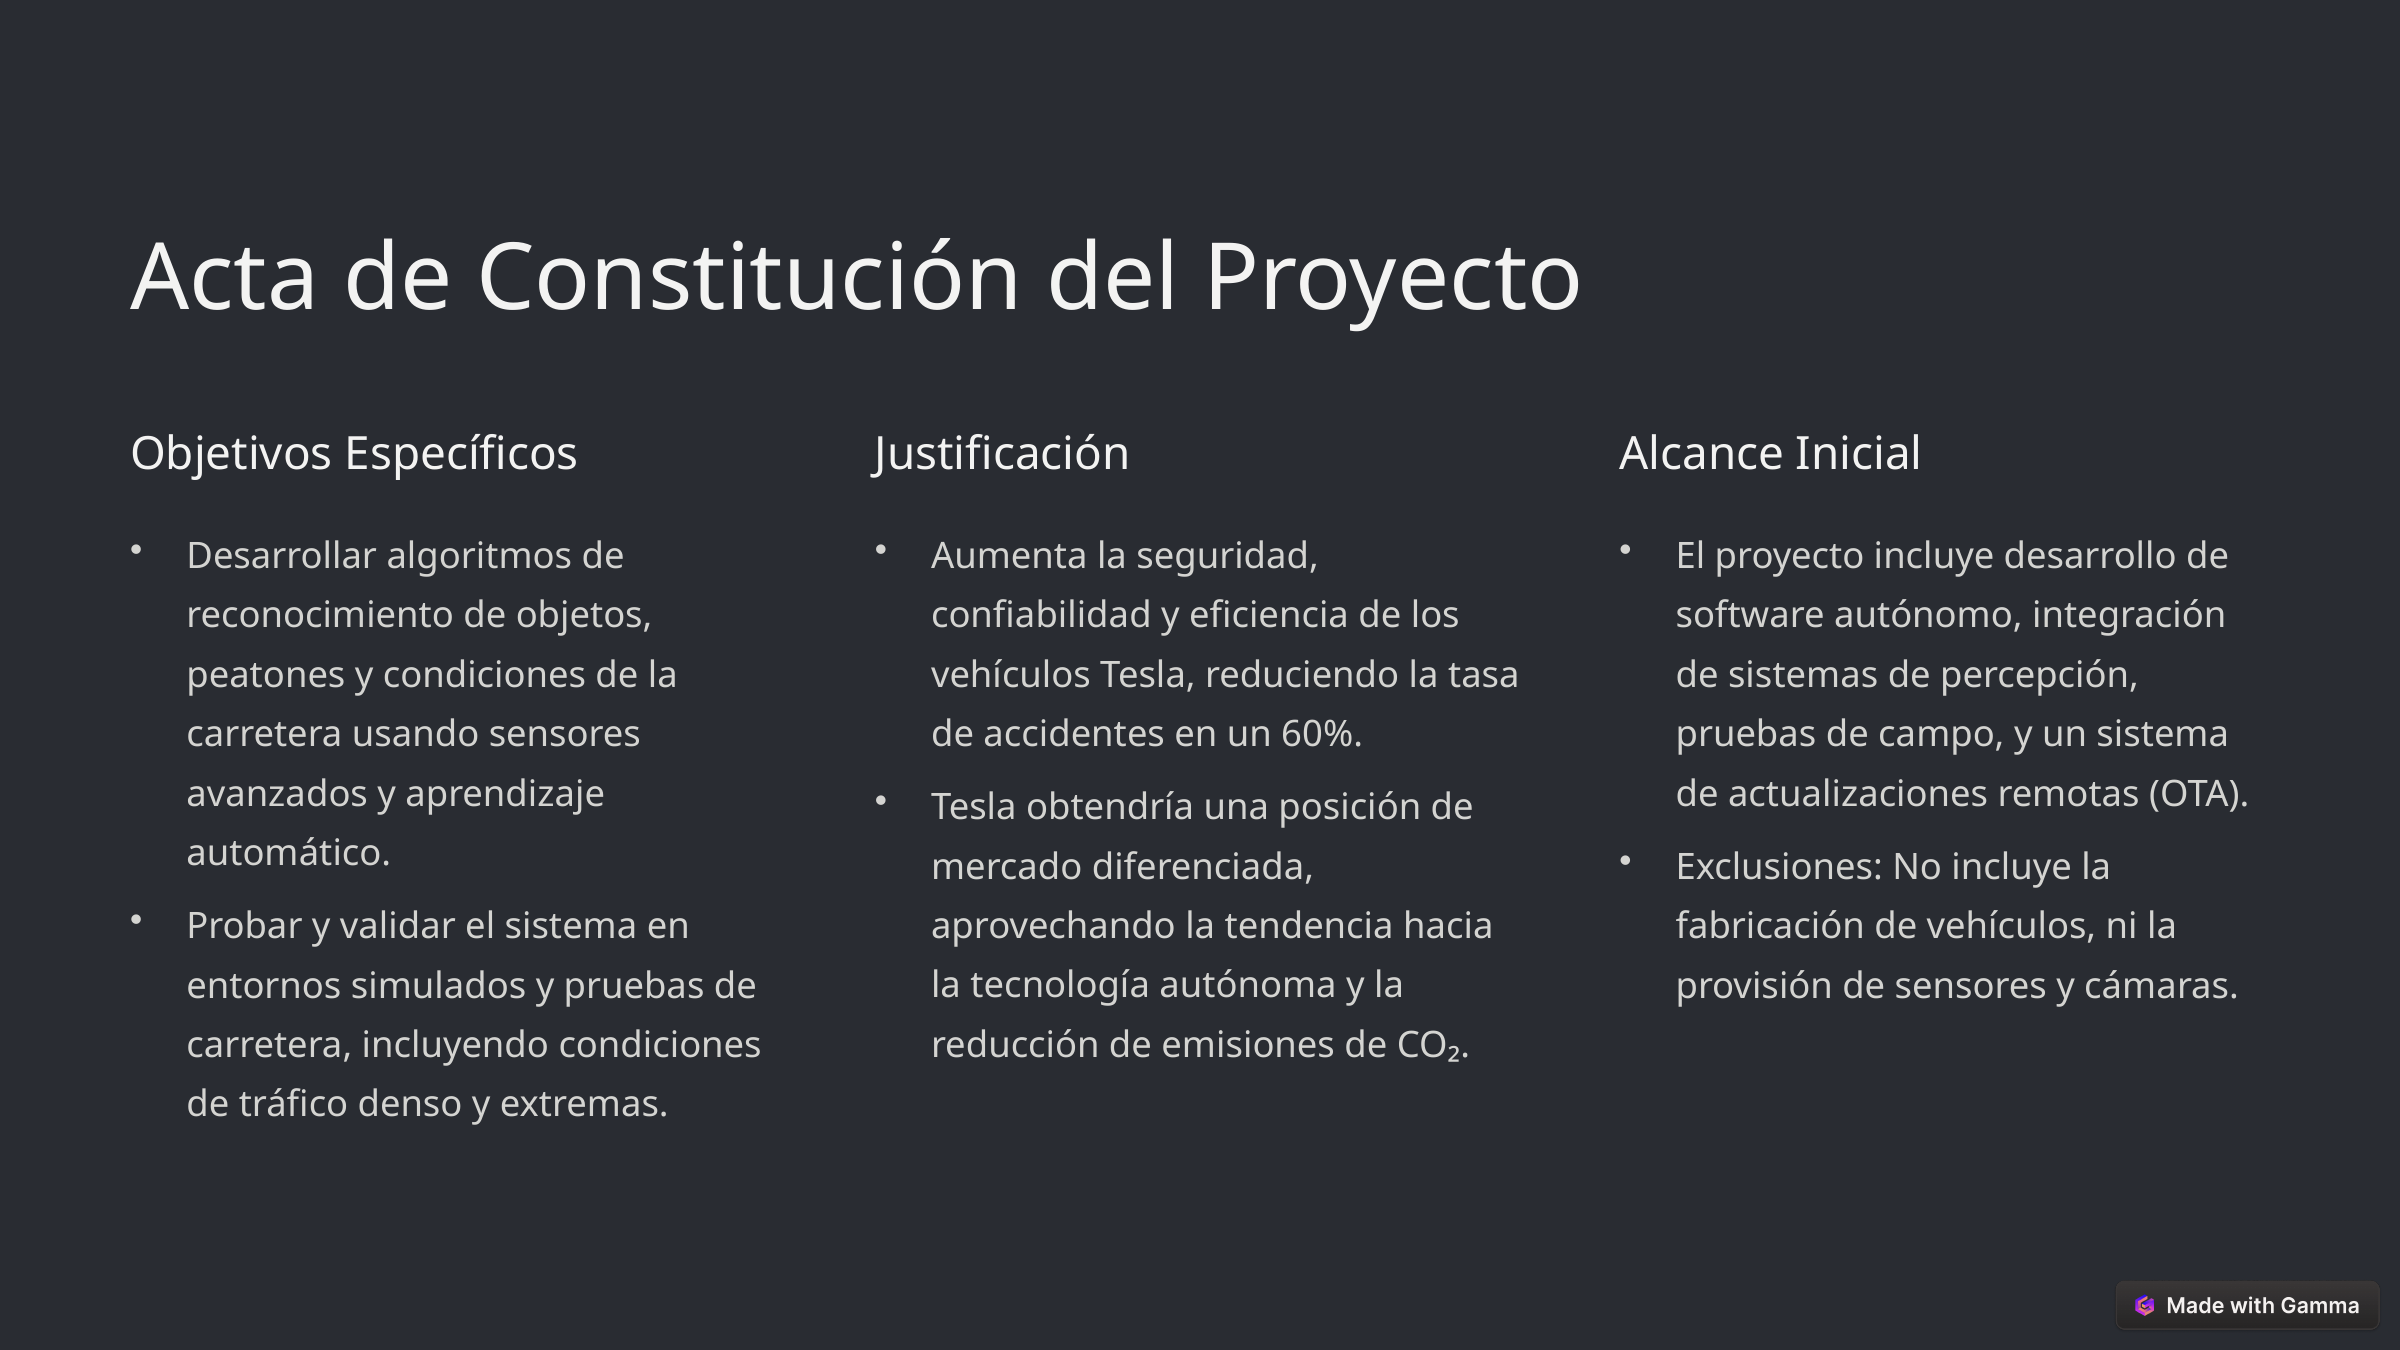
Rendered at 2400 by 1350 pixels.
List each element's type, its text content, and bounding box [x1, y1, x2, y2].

text_box Alcance Inicial [1619, 421, 2085, 480]
text_box Exclusiones: No incluye la fabricación de vehículos, ni la provisión de sensores y cámaras. [1619, 827, 2272, 1006]
text_box Tesla obtendría una posición de mercado diferenciada, aprovechando la tendencia hacia la tecnología autónoma y la reducción de emisiones de CO₂. [874, 767, 1528, 1066]
text_box Justificación [874, 421, 1340, 480]
text_box Probar y validar el sistema en entornos simulados y pruebas de carretera, incluyendo condiciones de tráfico denso y extremas. [130, 886, 783, 1125]
picture [2106, 1271, 2389, 1339]
text_box Aumenta la seguridad, confiabilidad y eficiencia de los vehículos Tesla, reduciendo la tasa de accidentes en un 60%. [874, 516, 1528, 755]
text_box Objetivos Específicos [130, 421, 596, 480]
text_box El proyecto incluye desarrollo de software autónomo, integración de sistemas de percepción, pruebas de campo, y un sistema de actualizaciones remotas (OTA). [1619, 516, 2272, 815]
text_box Acta de Constitución del Proyecto [130, 212, 1565, 329]
text_box Desarrollar algoritmos de reconocimiento de objetos, peatones y condiciones de la carretera usando sensores avanzados y aprendizaje automático. [130, 516, 783, 874]
